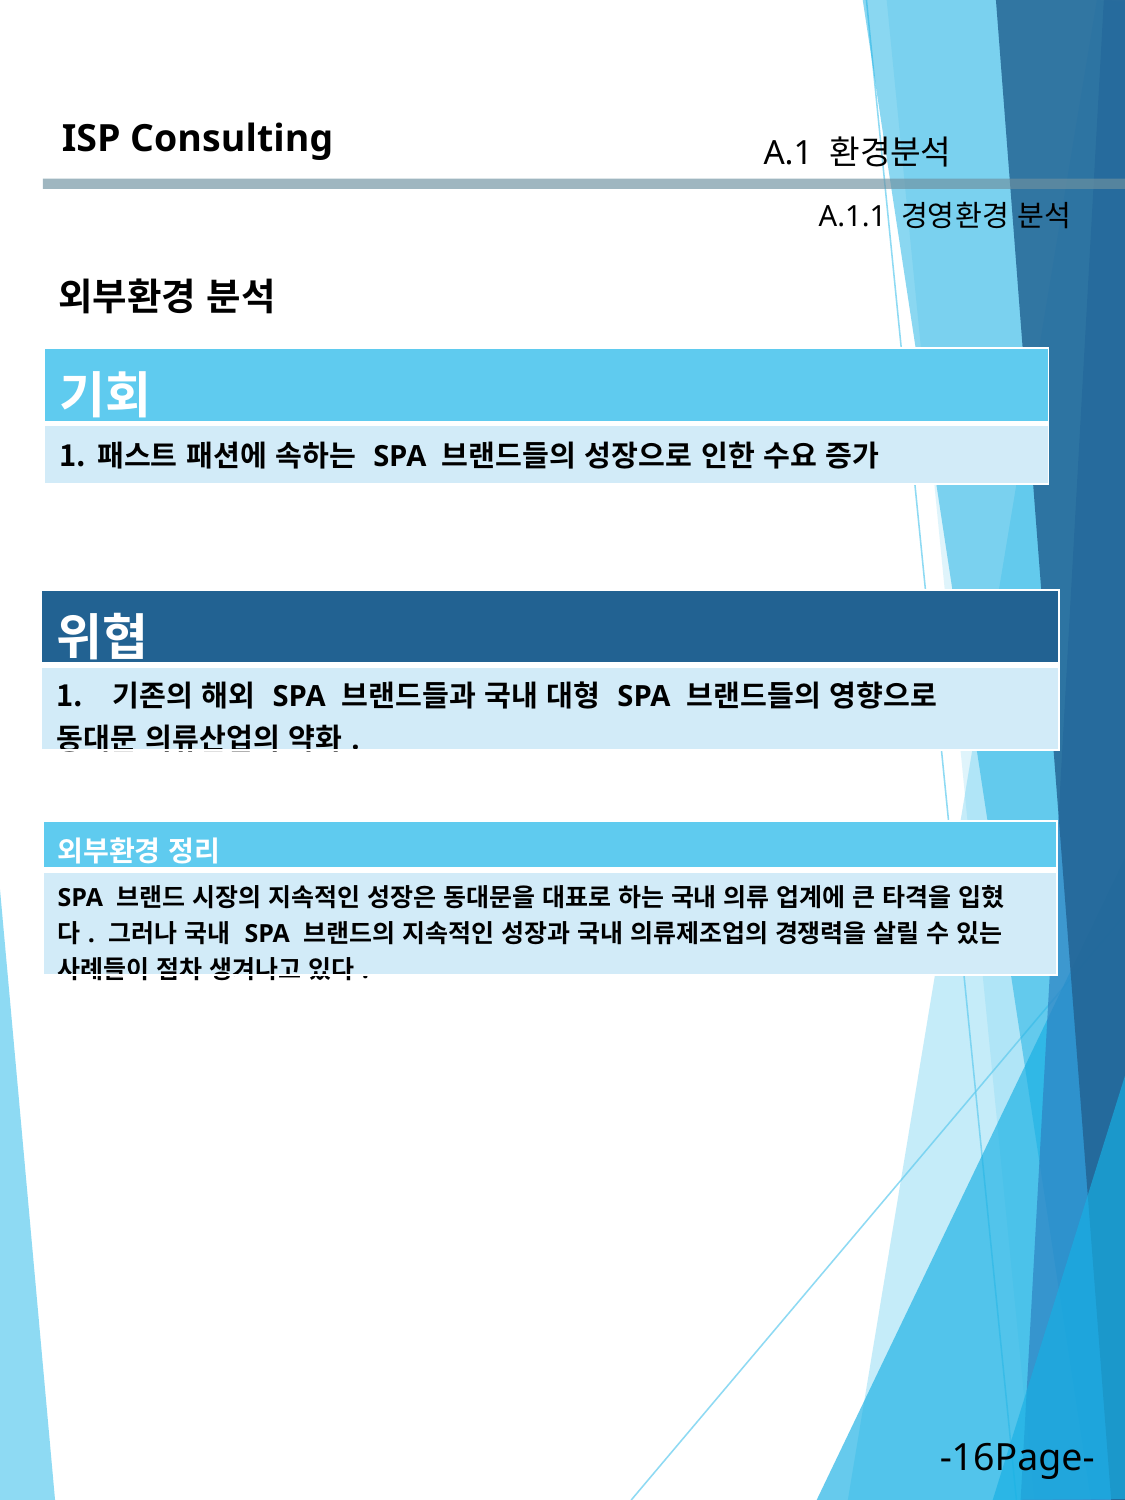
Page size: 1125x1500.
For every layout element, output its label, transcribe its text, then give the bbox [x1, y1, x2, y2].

text_box A.1 환경분석 [748, 123, 967, 179]
text_box -16Page- [924, 1425, 1110, 1485]
table_header 위협 [42, 591, 1058, 662]
text_box ISP Consulting [47, 106, 349, 167]
text_box 외부환경 분석 [43, 265, 291, 326]
text_box A.1.1 경영환경 분석 [803, 189, 1087, 240]
table_cell 기존의 해외 SPA 브랜드들과 국내 대형 SPA 브랜드들의 영향으로 동대문 의류산업의 약화. [42, 668, 1058, 749]
table_header 외부환경 정리 [44, 822, 1056, 867]
table_header 기회 [45, 349, 1048, 421]
table_cell 패스트 패션에 속하는 SPA 브랜드들의 성장으로 인한 수요 증가 [45, 426, 1048, 483]
table_cell SPA 브랜드 시장의 지속적인 성장은 동대문을 대표로 하는 국내 의류 업계에 큰 타격을 입혔다. 그러나 국내 SPA 브랜드의 지속적인 성장과 국내 의류제조업의 경쟁력을 살릴 수 있는 사례들이 점차 생겨나고 있다. [44, 873, 1056, 974]
